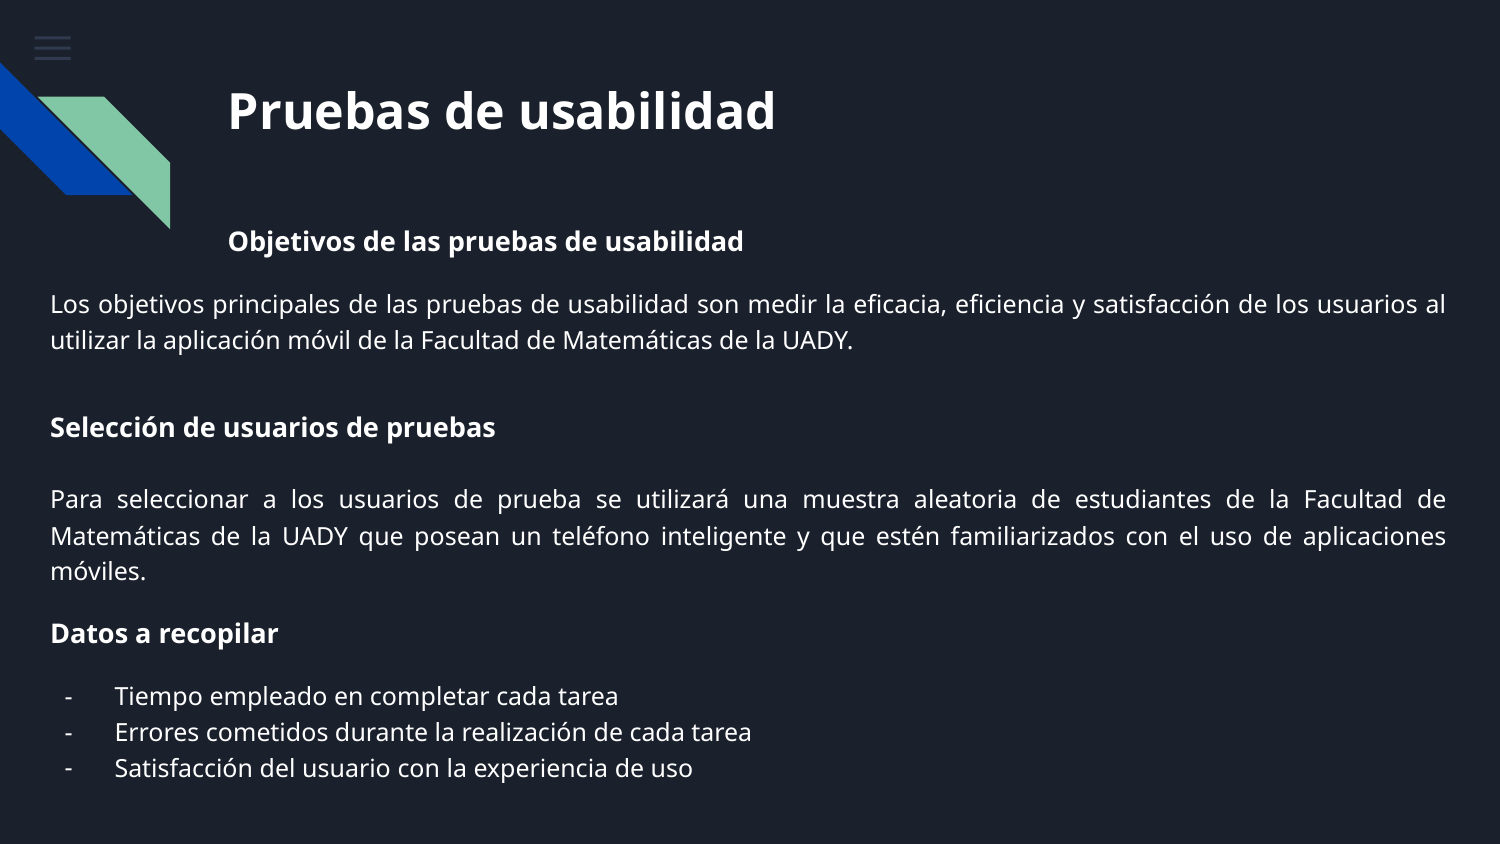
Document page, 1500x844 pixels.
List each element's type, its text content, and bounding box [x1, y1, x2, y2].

text_box Tiempo empleado en completar cada tarea Errores cometidos durante la realización de cada tarea Satisfacción del usuario con la experiencia de uso [24, 659, 812, 798]
text_box Para seleccionar a los usuarios de prueba se utilizará una muestra aleatoria de estudiantes de la Facultad de Matemáticas de la UADY que posean un teléfono inteligente y que estén familiarizados con el uso de aplicaciones móviles. [35, 463, 1464, 601]
text_box Selección de usuarios de pruebas [35, 390, 646, 458]
title Pruebas de usabilidad [212, 64, 1368, 215]
text_box Los objetivos principales de las pruebas de usabilidad son medir la eficacia, eficiencia y satisfacción de los usuarios al utilizar la aplicación móvil de la Facultad de Matemáticas de la UADY. [35, 267, 1464, 369]
text_box Datos a recopilar [35, 596, 646, 659]
text_box Objetivos de las pruebas de usabilidad [212, 204, 824, 267]
